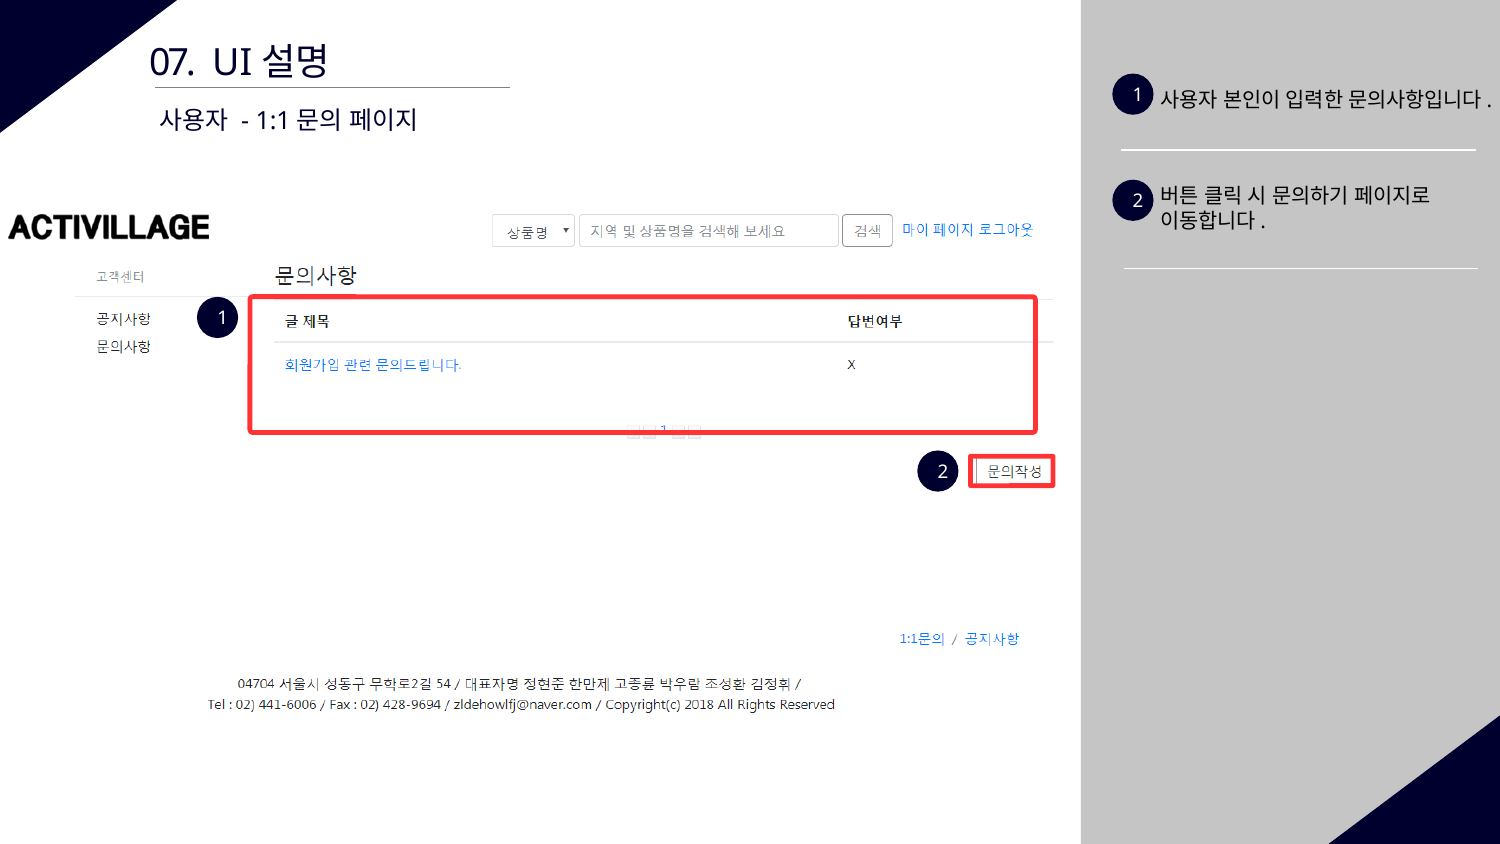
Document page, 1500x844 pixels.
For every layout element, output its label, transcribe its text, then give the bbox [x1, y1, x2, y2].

text_box 사용자 - 1:1문의 페이지 [144, 97, 434, 142]
text_box UI설명 [211, 30, 346, 87]
text_box 1 [1110, 71, 1150, 117]
picture [0, 197, 1073, 753]
text_box 2 [1110, 177, 1156, 223]
text_box 버튼 클릭 시 문의하기 페이지로 이동합니다. [1145, 175, 1500, 241]
text_box 07. [134, 30, 211, 90]
text_box 사용자 본인이 입력한 문의사항입니다. [1145, 79, 1500, 119]
